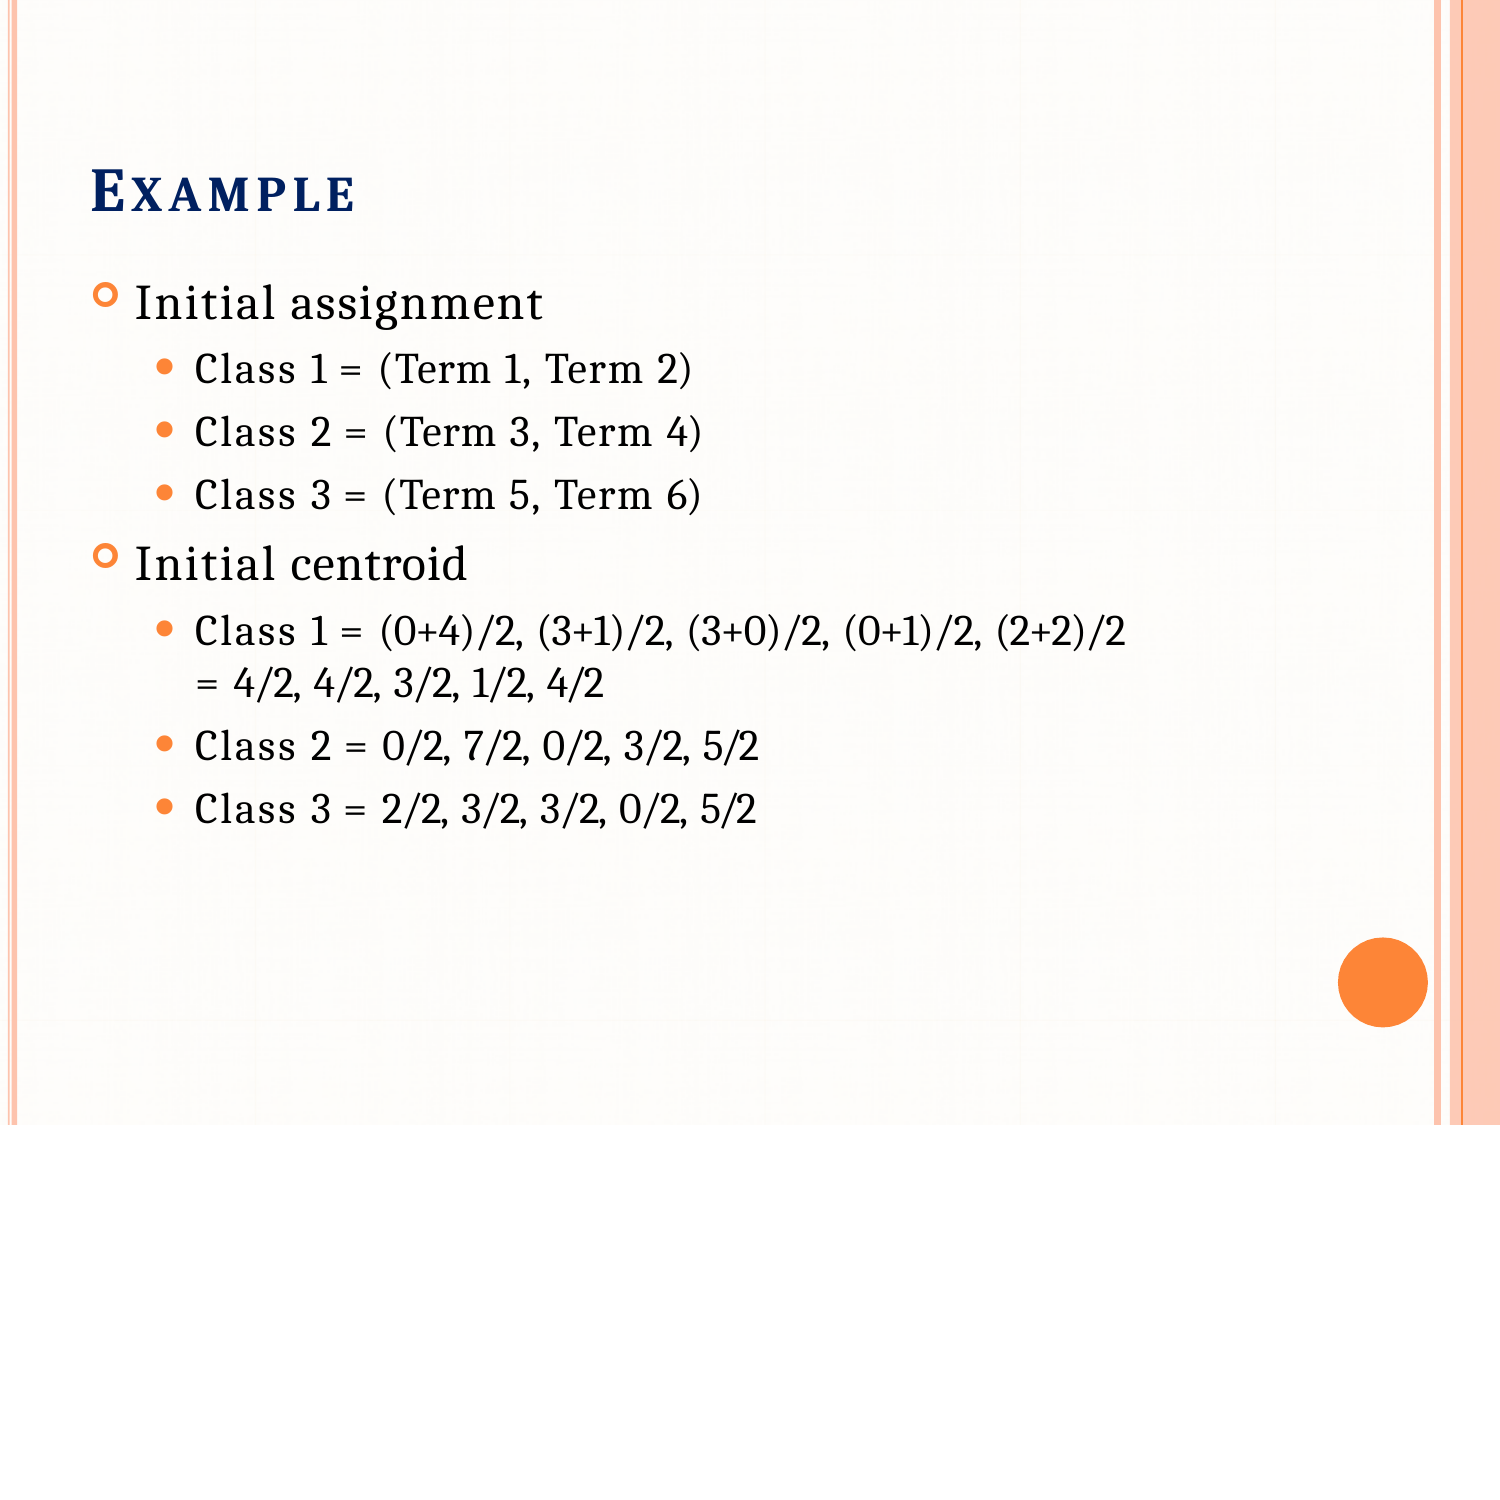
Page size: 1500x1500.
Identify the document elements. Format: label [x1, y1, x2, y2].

text_box [0, 0, 1500, 1126]
